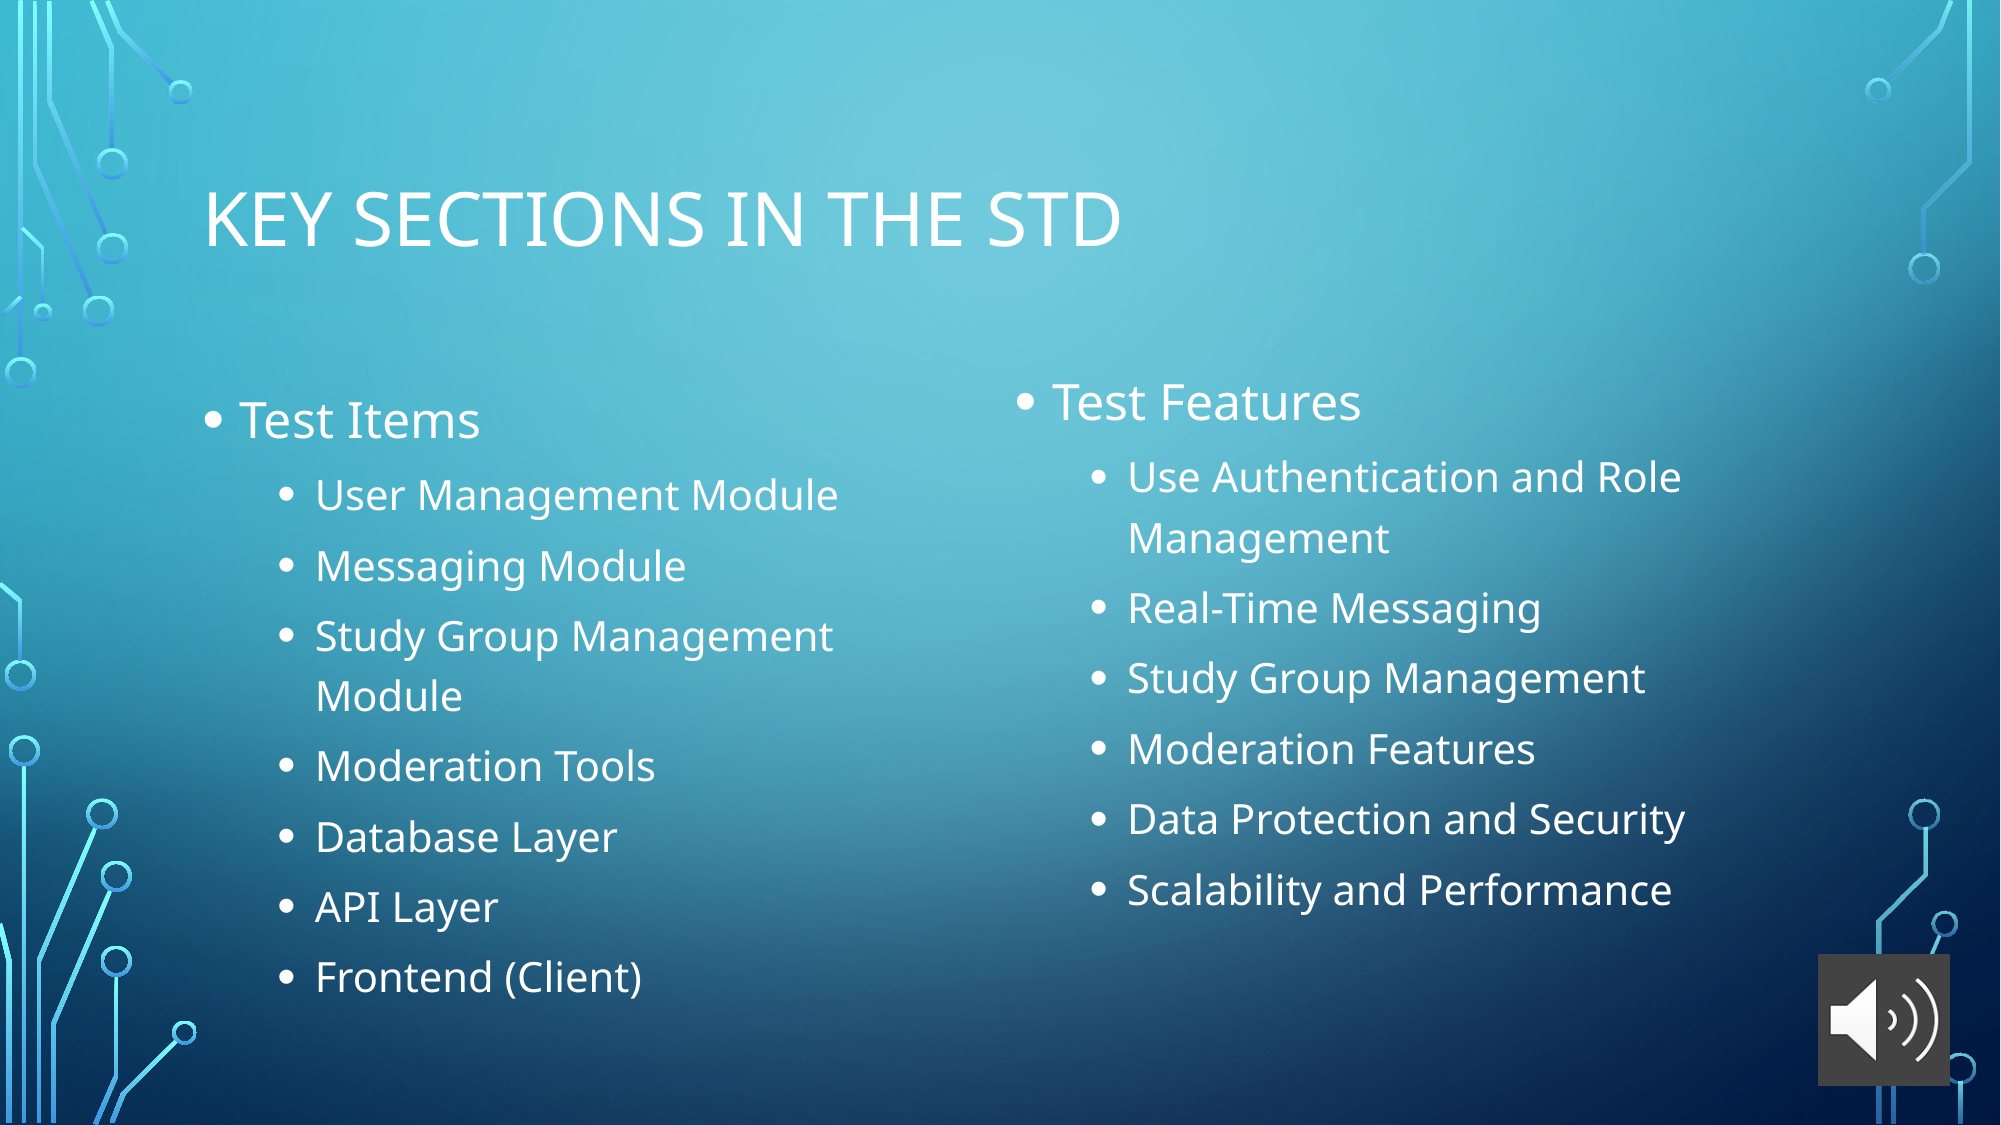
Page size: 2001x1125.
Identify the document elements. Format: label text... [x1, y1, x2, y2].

picture [1817, 952, 1952, 1087]
text_box Test Features Use Authentication and Role Management Real-Time Messaging Study Group Management Moderation Features Data Protection and Security Scalability and Performance [999, 351, 1858, 933]
list Test Items User Management Module Messaging Module Study Group Management Module Moderation Tools Database Layer API Layer Frontend (Client) [187, 369, 1000, 950]
title Key sections in the std [187, 101, 1813, 344]
